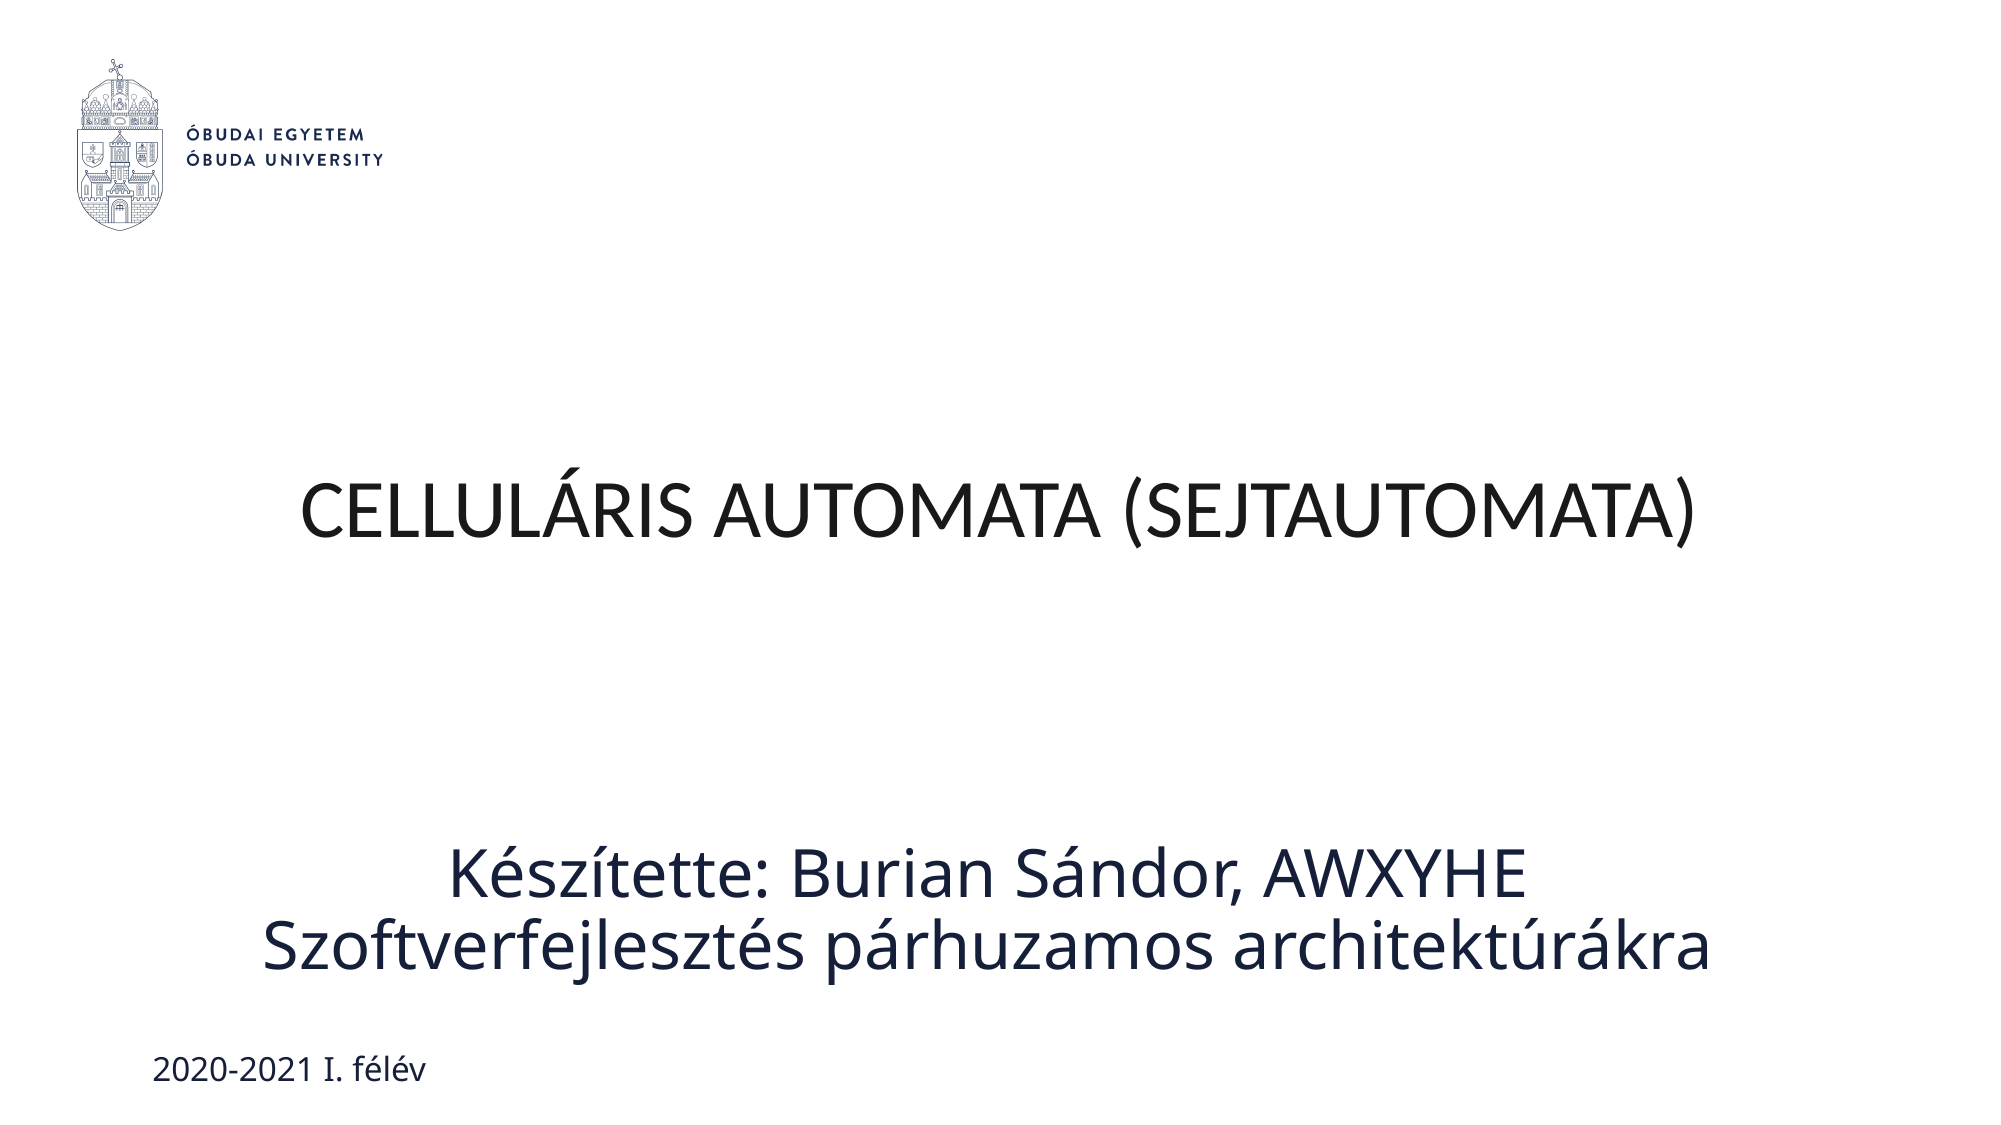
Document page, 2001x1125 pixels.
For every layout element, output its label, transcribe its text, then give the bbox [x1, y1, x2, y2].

list 2020-2021 I. félév [137, 1045, 512, 1090]
text_box Készítette: Burian Sándor, AWXYHE Szoftverfejlesztés párhuzamos architektúrákra [125, 780, 1851, 1044]
text_box CELLULÁRIS AUTOMATA (SEJTAUTOMATA) [284, 446, 1715, 562]
